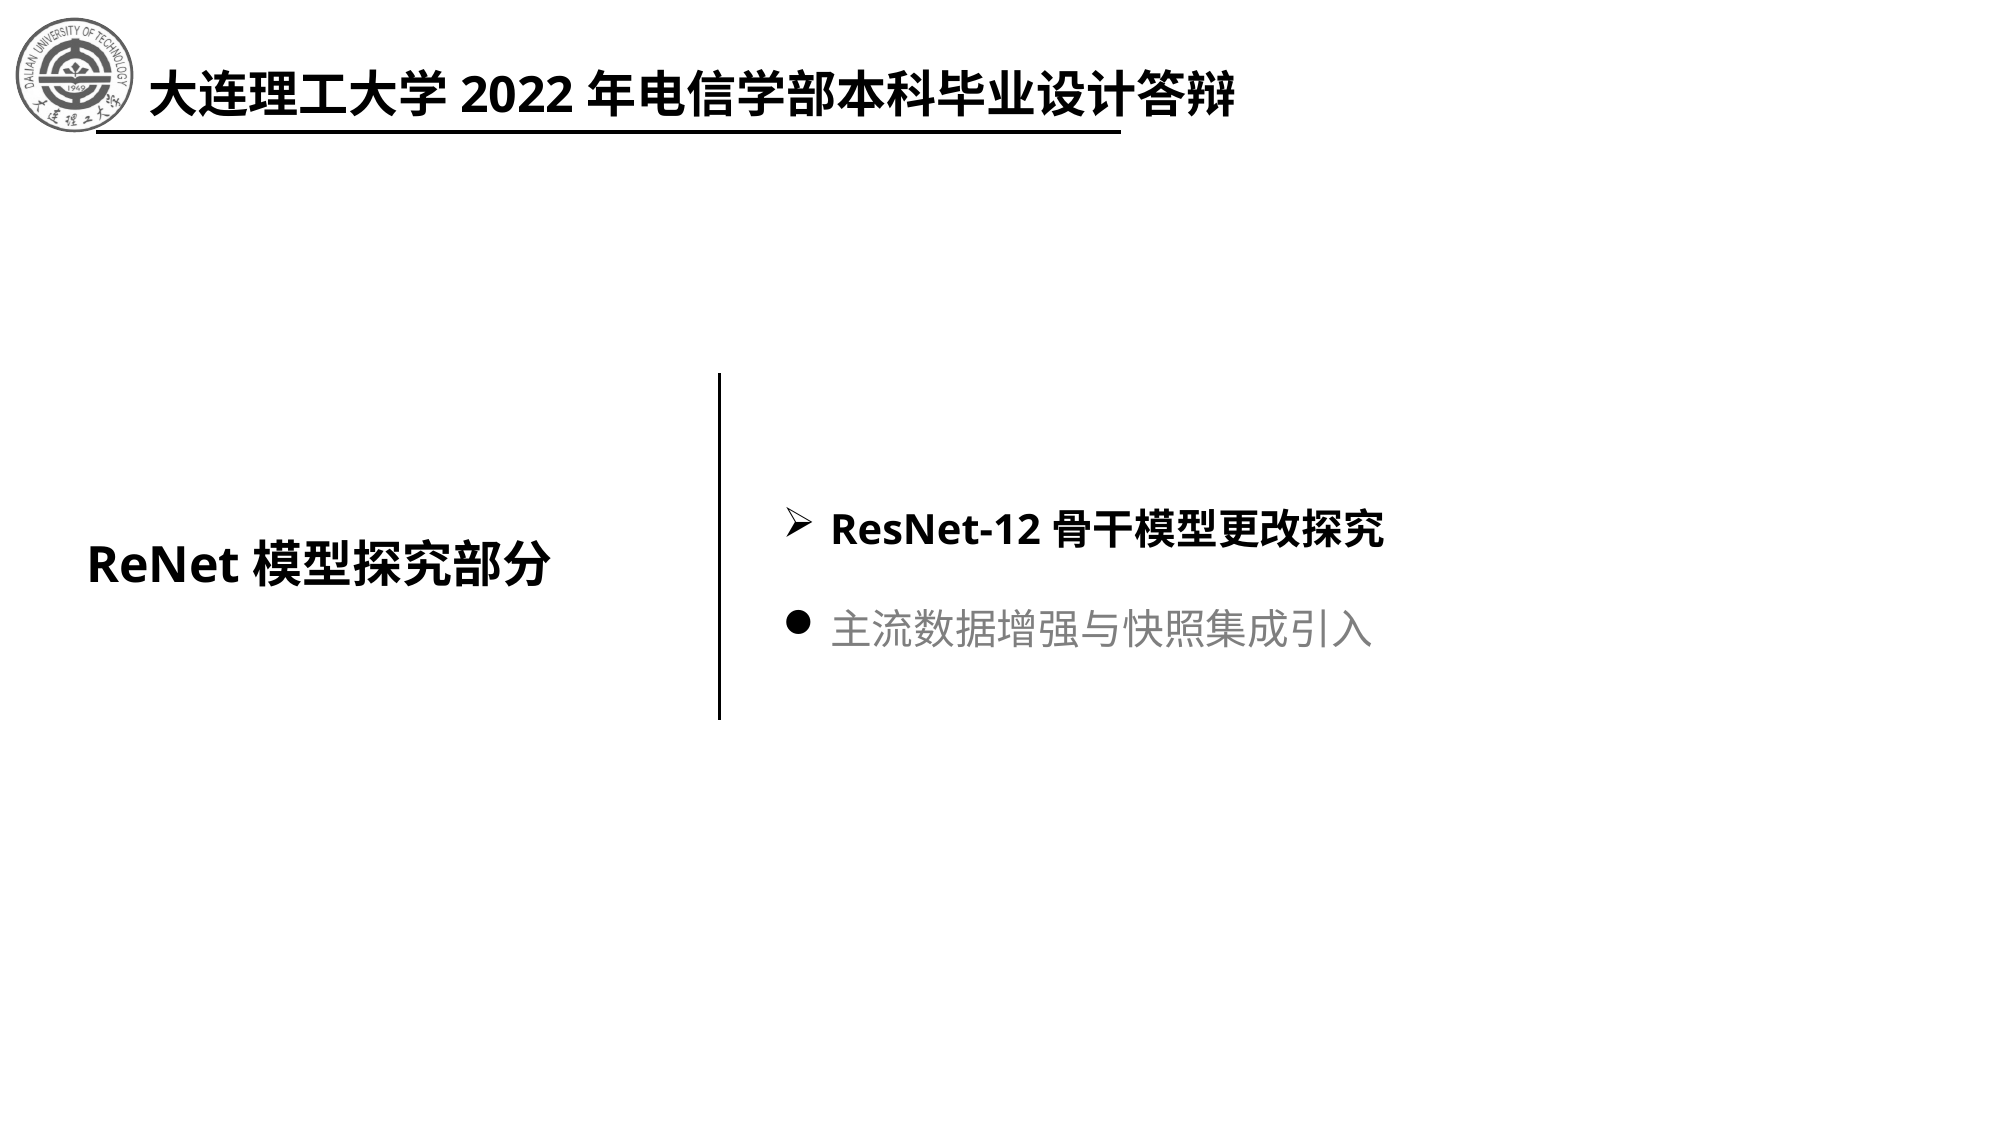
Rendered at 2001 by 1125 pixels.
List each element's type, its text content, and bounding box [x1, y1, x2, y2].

text_box ResNet-12骨干模型更改探究 主流数据增强与快照集成引入 [721, 445, 1401, 661]
picture [15, 17, 134, 133]
text_box ReNet模型探究部分 [71, 524, 568, 600]
text_box 大连理工大学2022年电信学部本科毕业设计答辩 [134, 54, 1346, 130]
